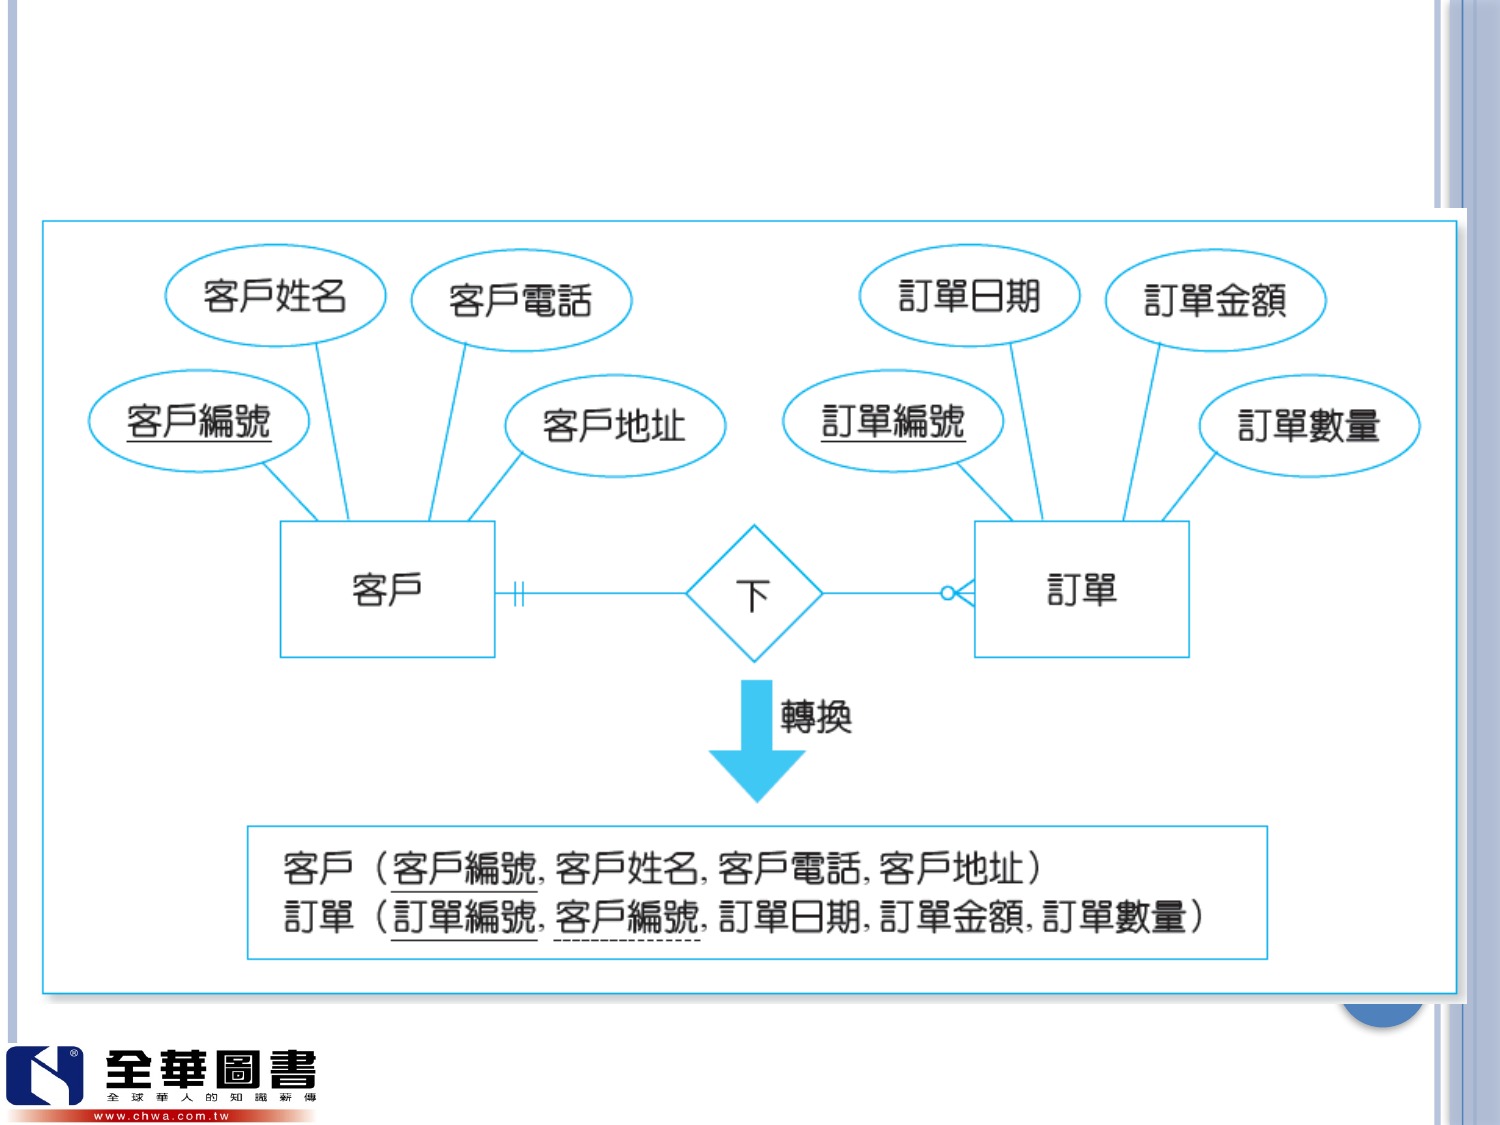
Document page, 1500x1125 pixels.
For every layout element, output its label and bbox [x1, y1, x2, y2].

picture [0, 1043, 322, 1125]
picture [33, 207, 1467, 1004]
